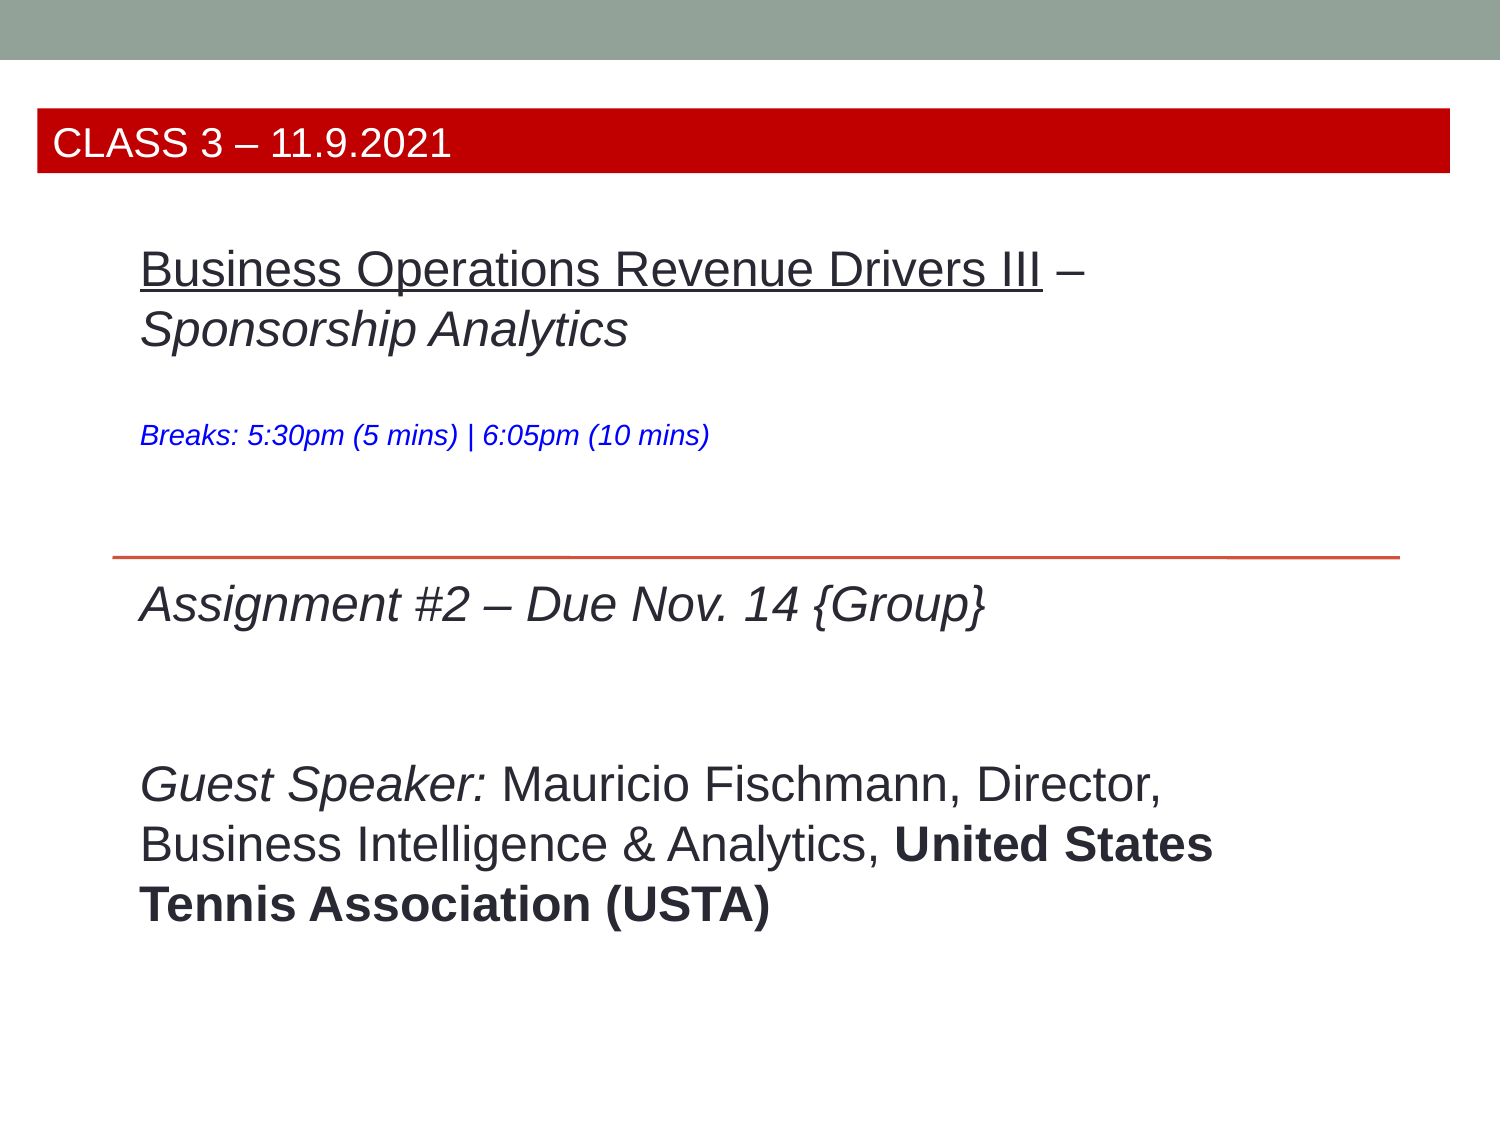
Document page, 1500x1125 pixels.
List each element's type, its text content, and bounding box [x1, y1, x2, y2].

text_box Business Operations Revenue Drivers III – Sponsorship Analytics Breaks: 5:30pm (5 mins) | 6:05pm (10 mins) Assignment #2 – Due Nov. 14 {Group} Guest Speaker: Mauricio Fischmann, Director, Business Intelligence & Analytics, United States Tennis Association (USTA) [125, 228, 1288, 939]
text_box CLASS 3 – 11.9.2021 [37, 108, 1450, 174]
